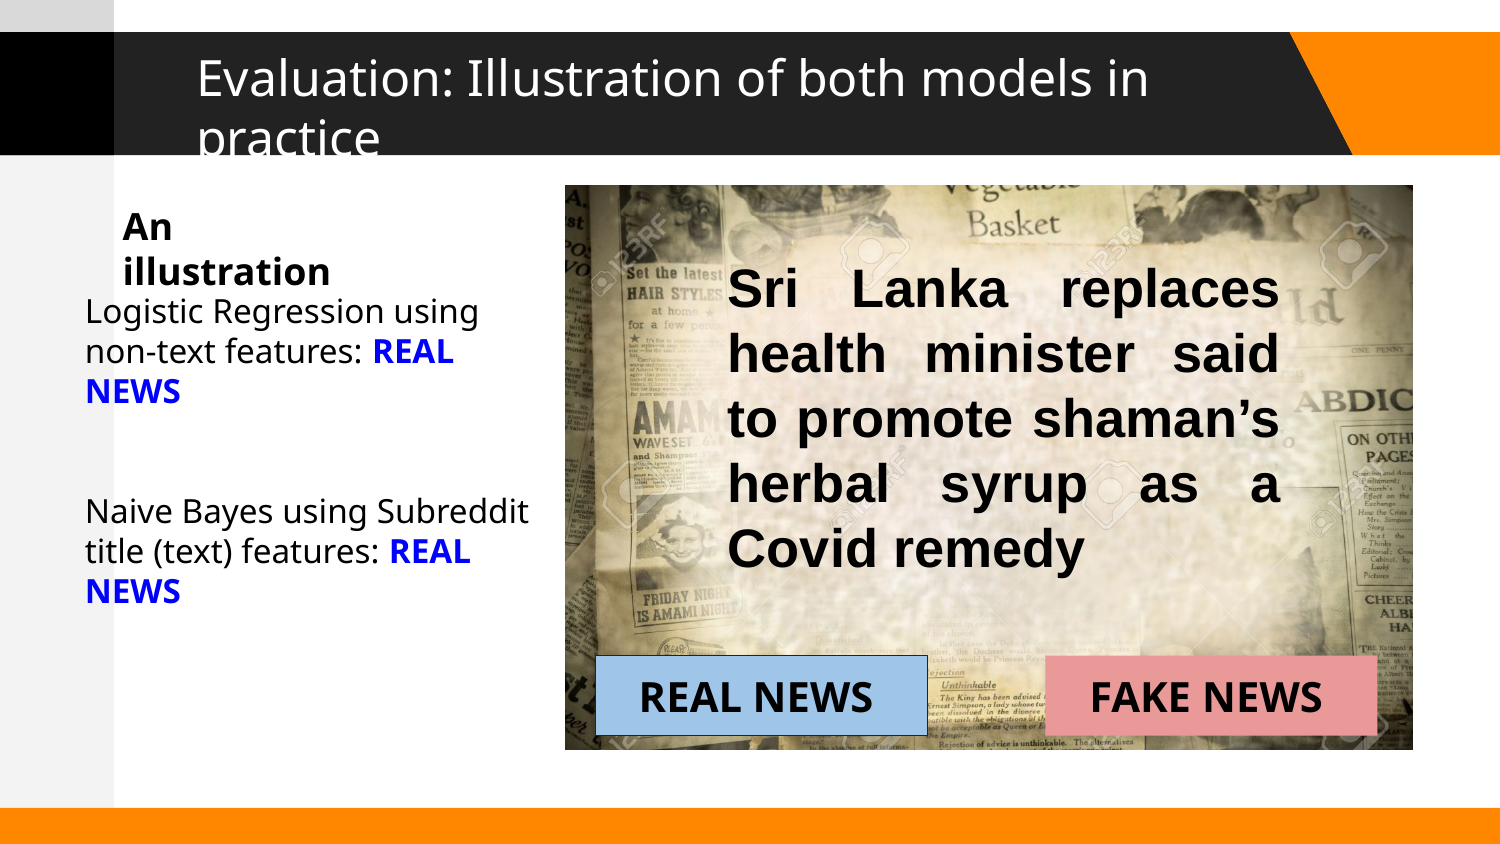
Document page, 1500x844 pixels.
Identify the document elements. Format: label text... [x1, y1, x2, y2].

title Evaluation: Illustration of both models in practice [181, 45, 1285, 169]
text_box An illustration [107, 188, 402, 275]
picture [565, 185, 1413, 751]
text_box Naive Bayes using Subreddit title (text) features: REAL NEWS [70, 475, 560, 626]
text_box Logistic Regression using non-text features: REAL NEWS [70, 275, 560, 426]
